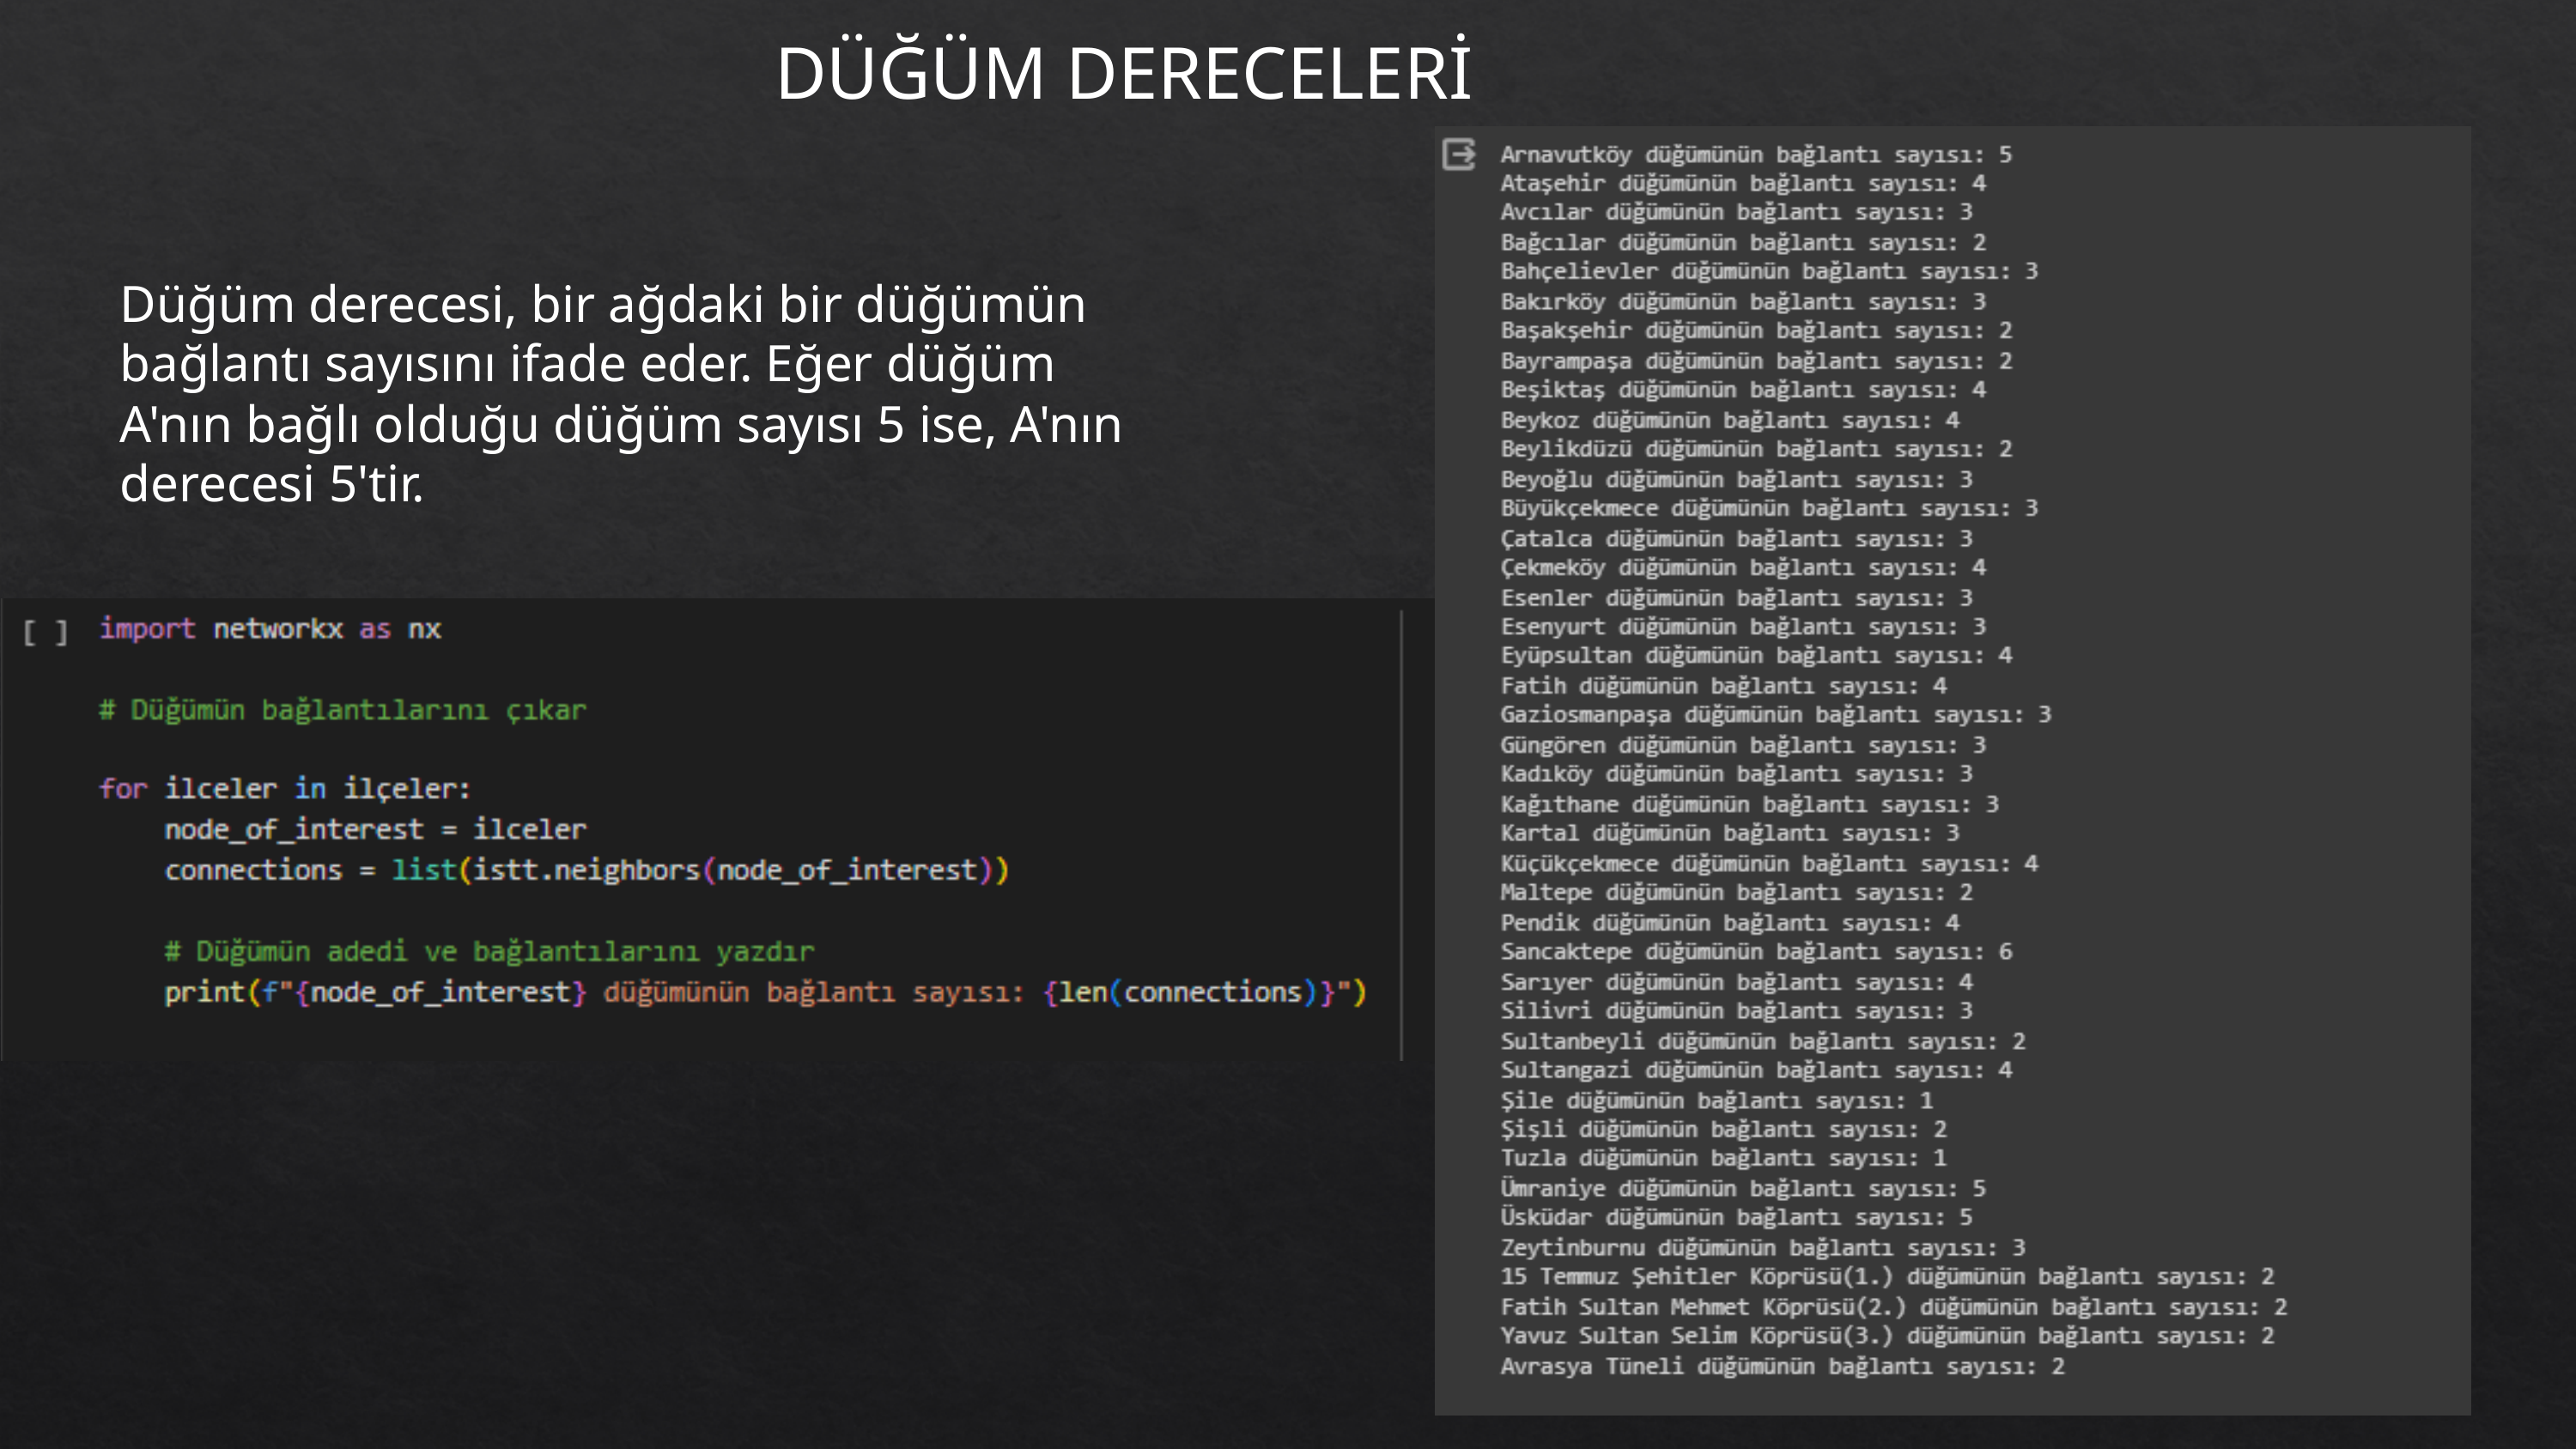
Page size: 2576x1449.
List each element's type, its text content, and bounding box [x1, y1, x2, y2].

picture [0, 126, 2471, 1416]
text_box DÜĞÜM DERECELERİ [762, 21, 2447, 120]
text_box Düğüm derecesi, bir ağdaki bir düğümün bağlantı sayısını ifade eder. Eğer düğüm A'nın bağlı olduğu düğüm sayısı 5 ise, A'nın derecesi 5'tir. [106, 265, 1192, 518]
